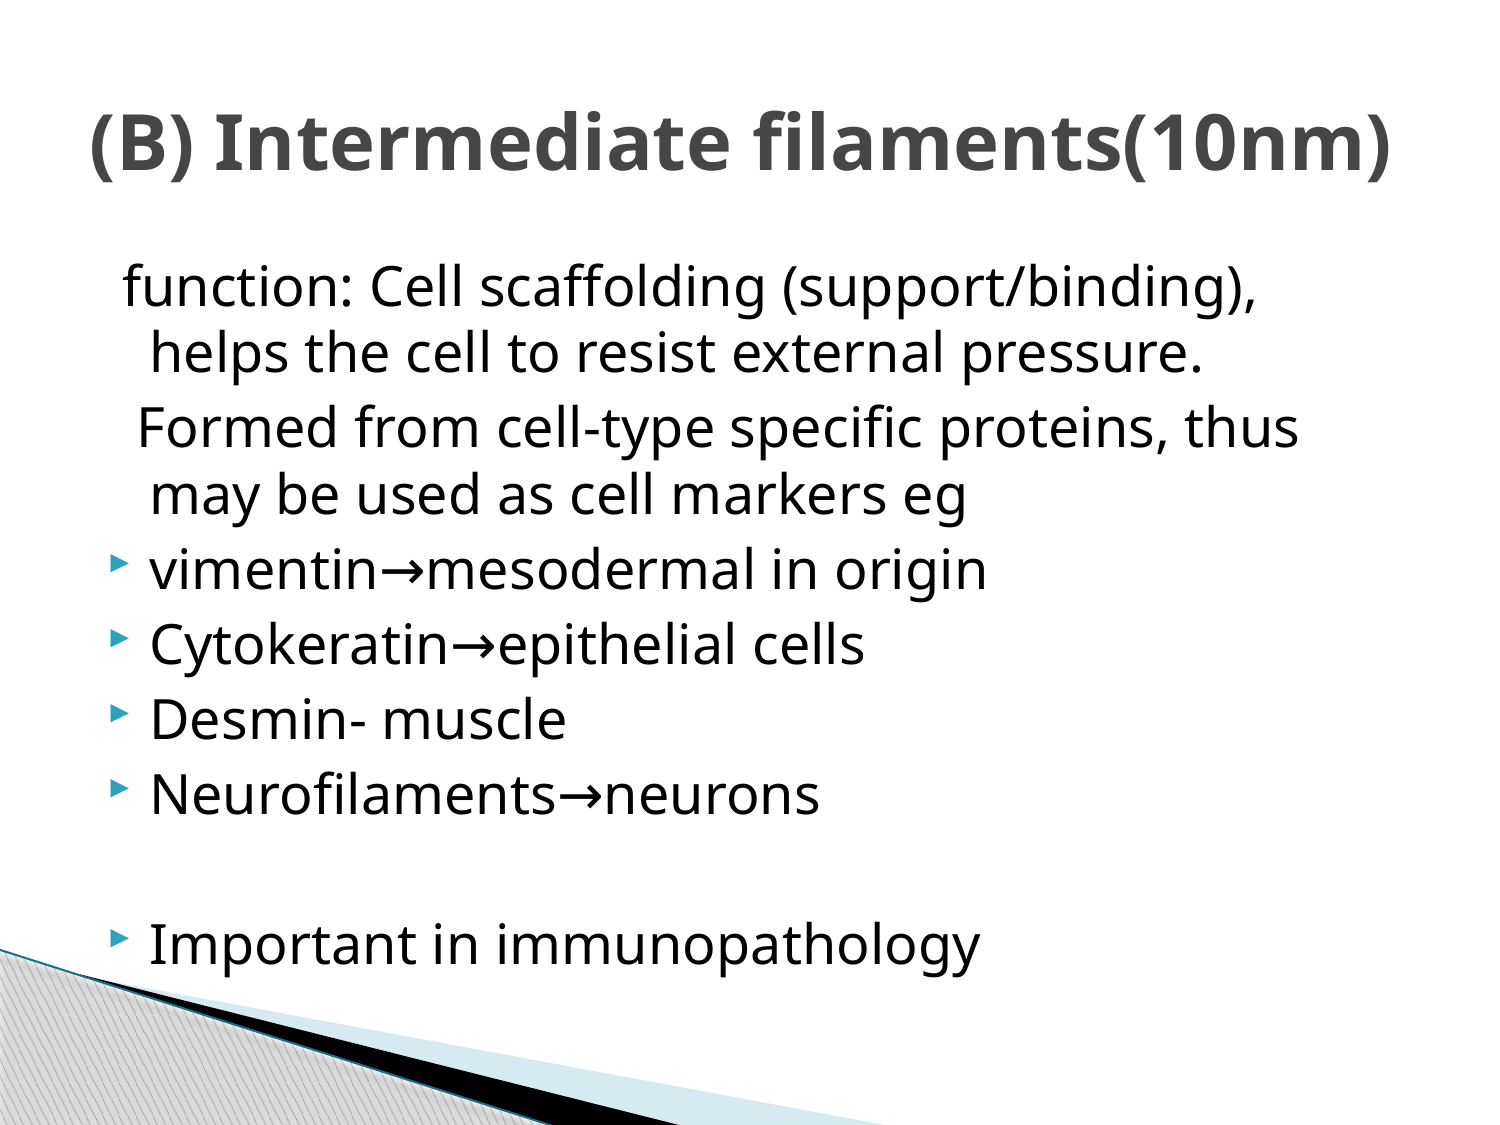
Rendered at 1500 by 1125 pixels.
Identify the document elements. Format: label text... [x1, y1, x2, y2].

title (B) Intermediate filaments(10nm) [75, 45, 1425, 233]
list function: Cell scaffolding (support/binding), helps the cell to resist external pressure. Formed from cell-type specific proteins, thus may be used as cell markers eg vimentin→mesodermal in origin Cytokeratin→epithelial cells Desmin- muscle Neurofilaments→neurons Important in immunopathology [75, 243, 1425, 986]
